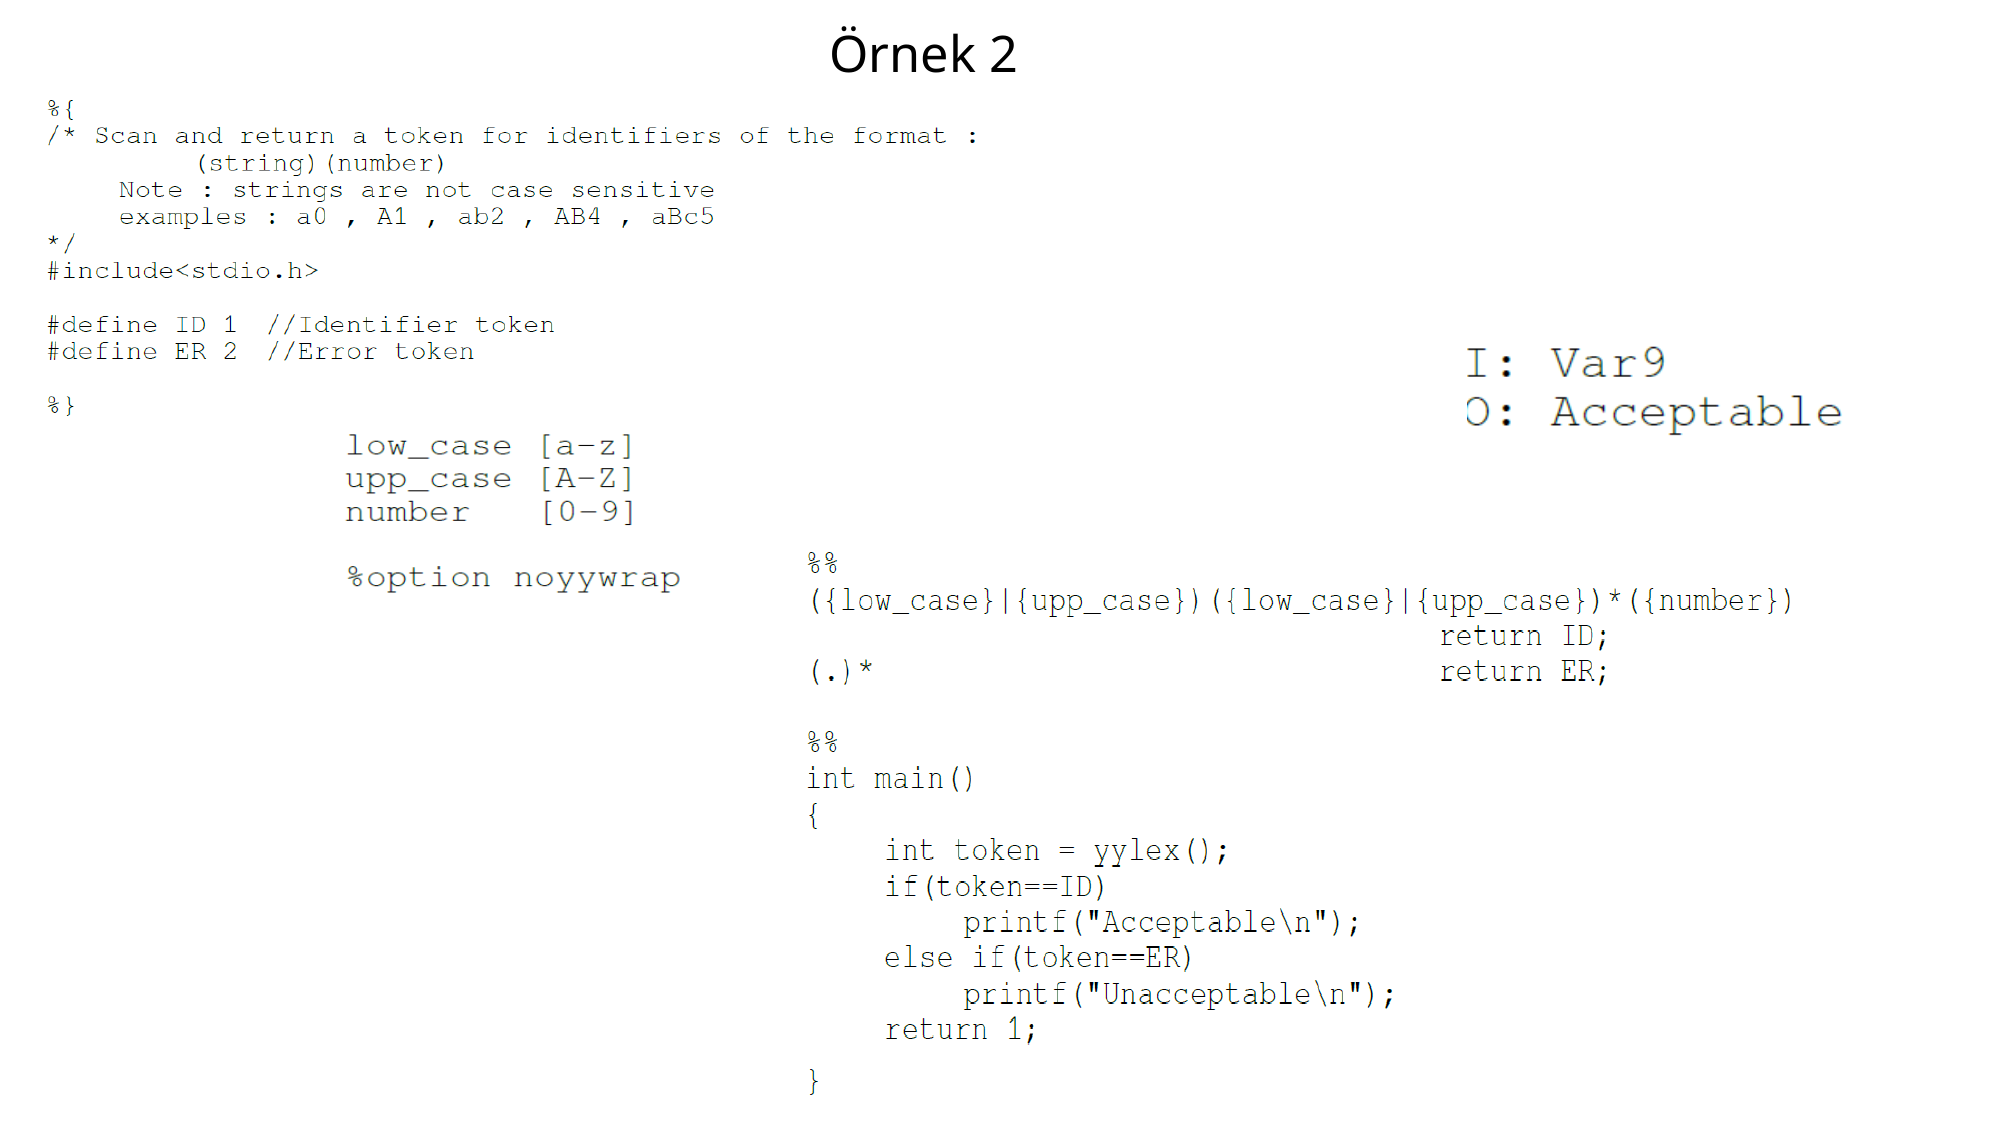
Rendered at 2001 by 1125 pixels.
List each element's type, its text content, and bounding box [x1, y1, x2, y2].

picture [1467, 344, 1853, 443]
picture [38, 91, 982, 602]
picture [797, 543, 1802, 1101]
title Örnek 2 [814, 20, 1146, 92]
